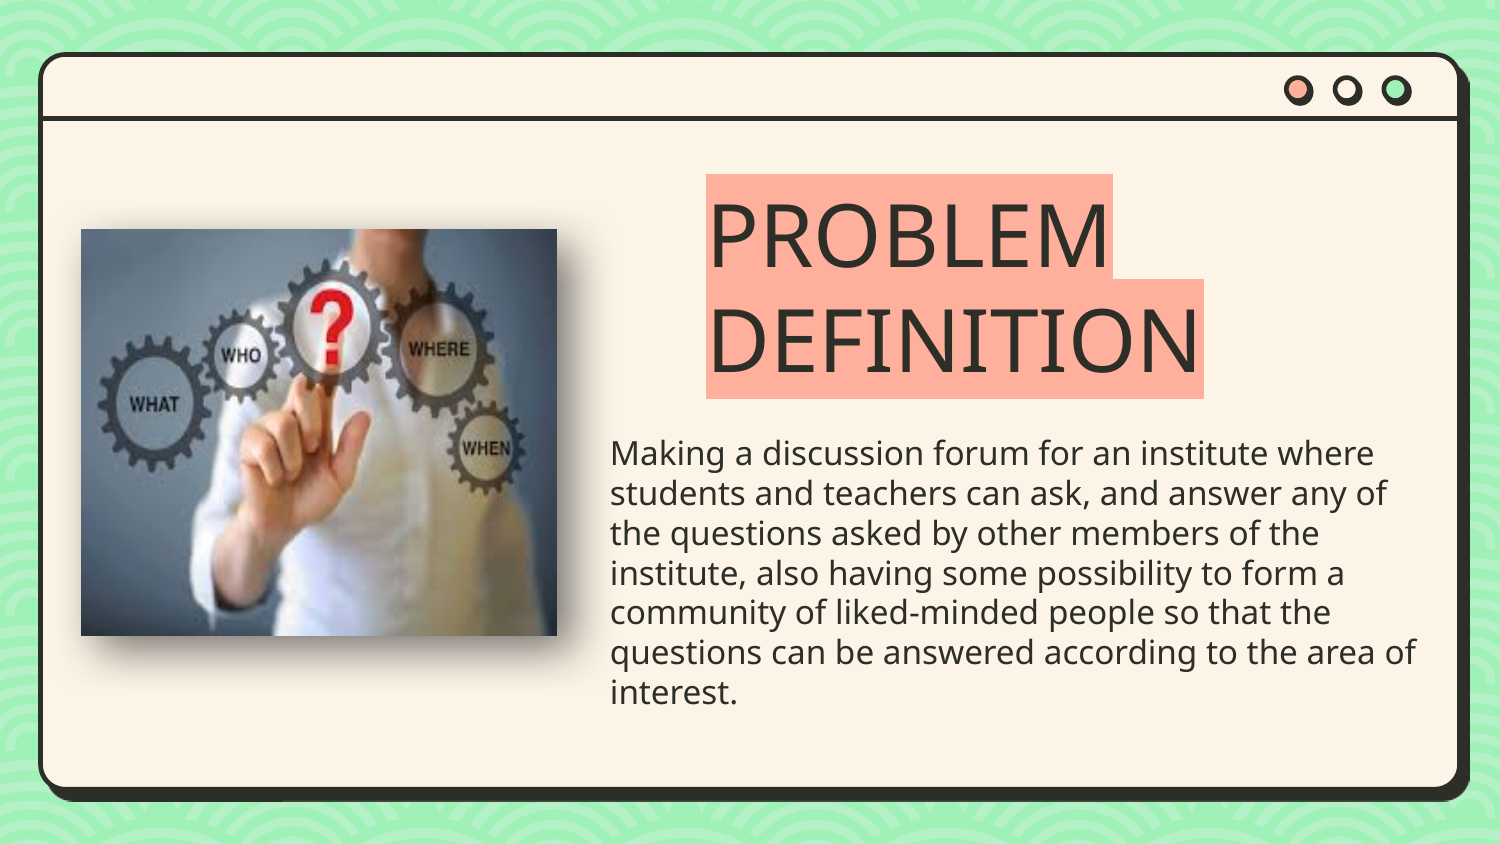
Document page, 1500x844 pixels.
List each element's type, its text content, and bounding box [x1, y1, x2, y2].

subtitle Making a discussion forum for an institute where students and teachers can ask, and answer any of the questions asked by other members of the institute, also having some possibility to form a community of liked-minded people so that the questions can be answered according to the area of interest. [603, 497, 1440, 646]
title PROBLEM DEFINITION [691, 162, 1288, 406]
picture [0, 0, 1500, 844]
